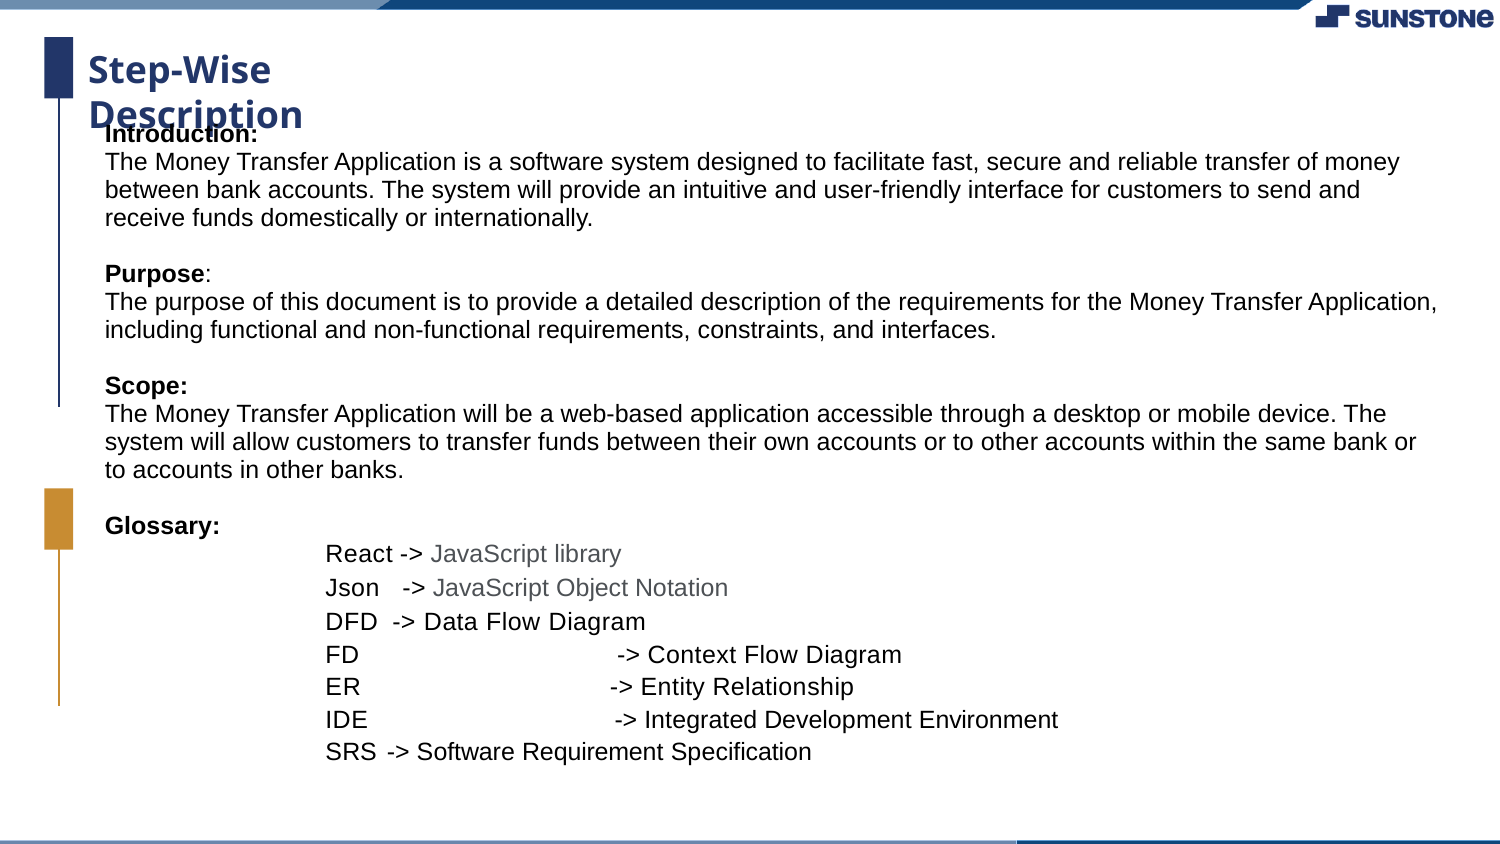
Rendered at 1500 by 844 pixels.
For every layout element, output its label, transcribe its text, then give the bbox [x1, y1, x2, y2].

picture [0, 0, 1500, 844]
table_header Introduction: The Money Transfer Application is a software system designed to facilitate fast, secure and reliable transfer of money between bank accounts. The system will provide an intuitive and user-friendly interface for customers to send and receive funds domestically or internationally. Purpose: The purpose of this document is to provide a detailed description of the requirements for the Money Transfer Application, including functional and non-functional requirements, constraints, and interfaces. Scope: The Money Transfer Application will be a web-based application accessible through a desktop or mobile device. The system will allow customers to transfer funds between their own accounts or to other accounts within the same bank or to accounts in other banks. Glossary: React -> JavaScript library Json -> JavaScript Object Notation DFD -> Data Flow Diagram FD -> Context Flow Diagram ER -> Entity Relationship IDE -> Integrated Development Environment SRS -> Software Requirement Specification [90, 113, 1459, 805]
text_box Step-Wise Description [73, 38, 505, 92]
